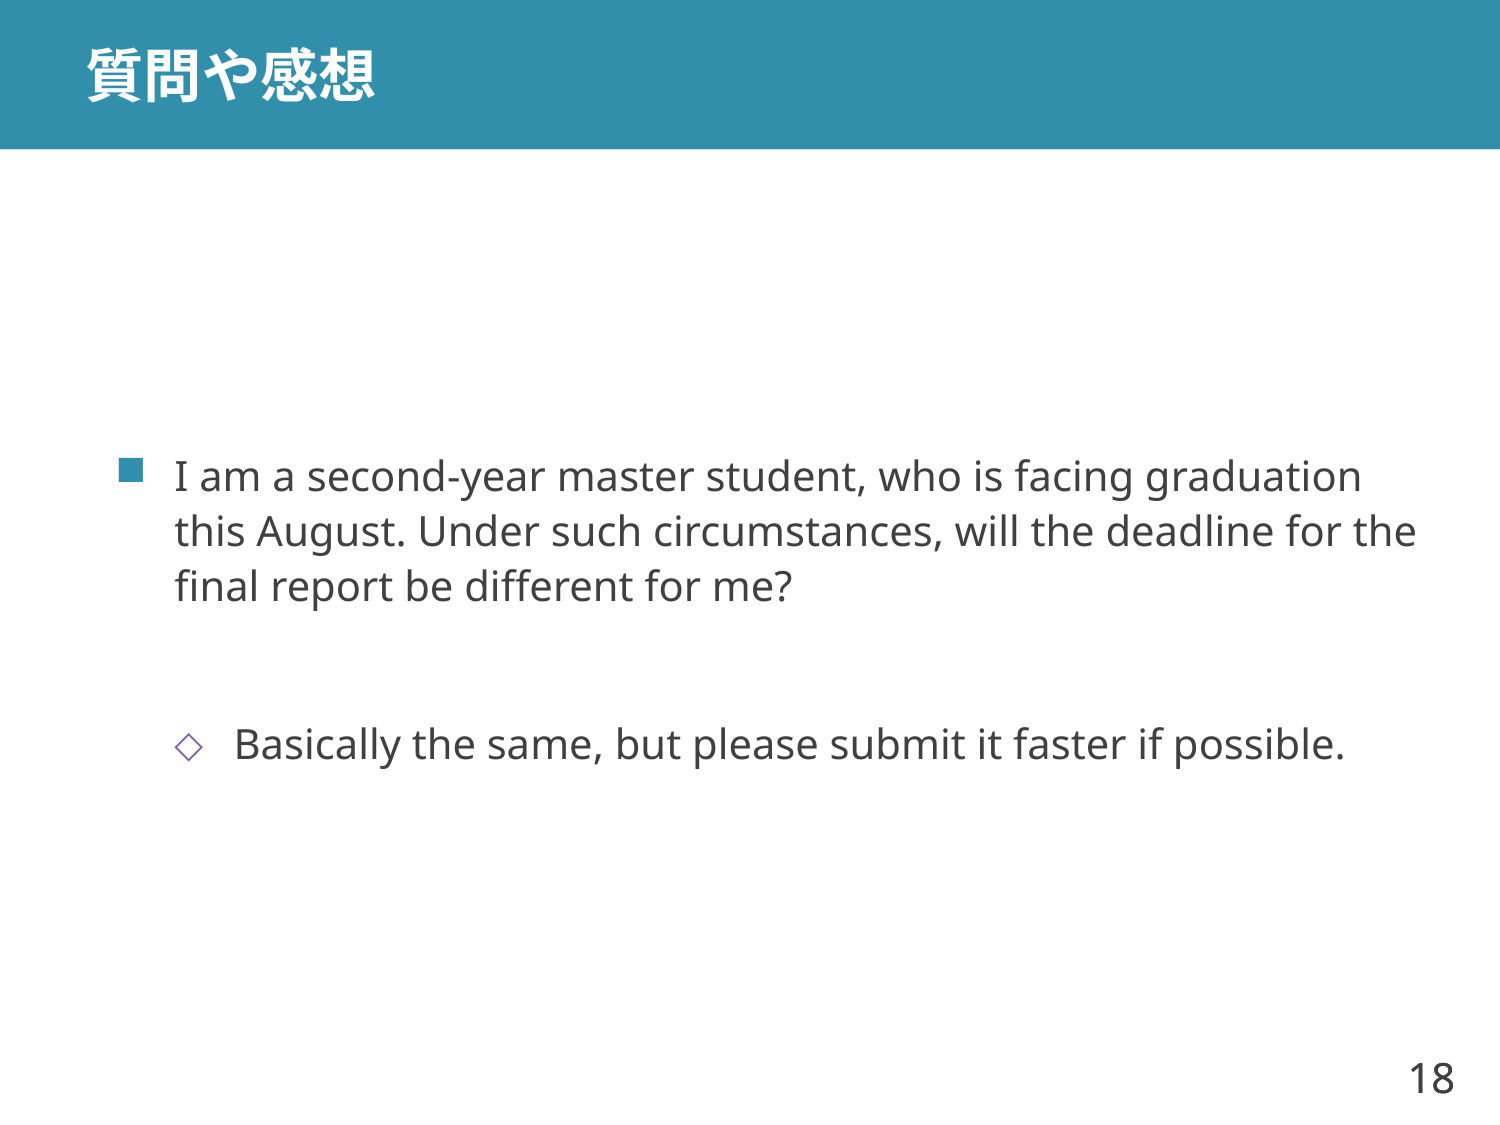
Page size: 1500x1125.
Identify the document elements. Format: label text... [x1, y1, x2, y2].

list I am a second-year master student, who is facing graduation this August. Under such circumstances, will the deadline for the final report be different for me? Basically the same, but please submit it faster if possible. [100, 178, 1459, 1036]
title 質問や感想 [70, 0, 1500, 150]
